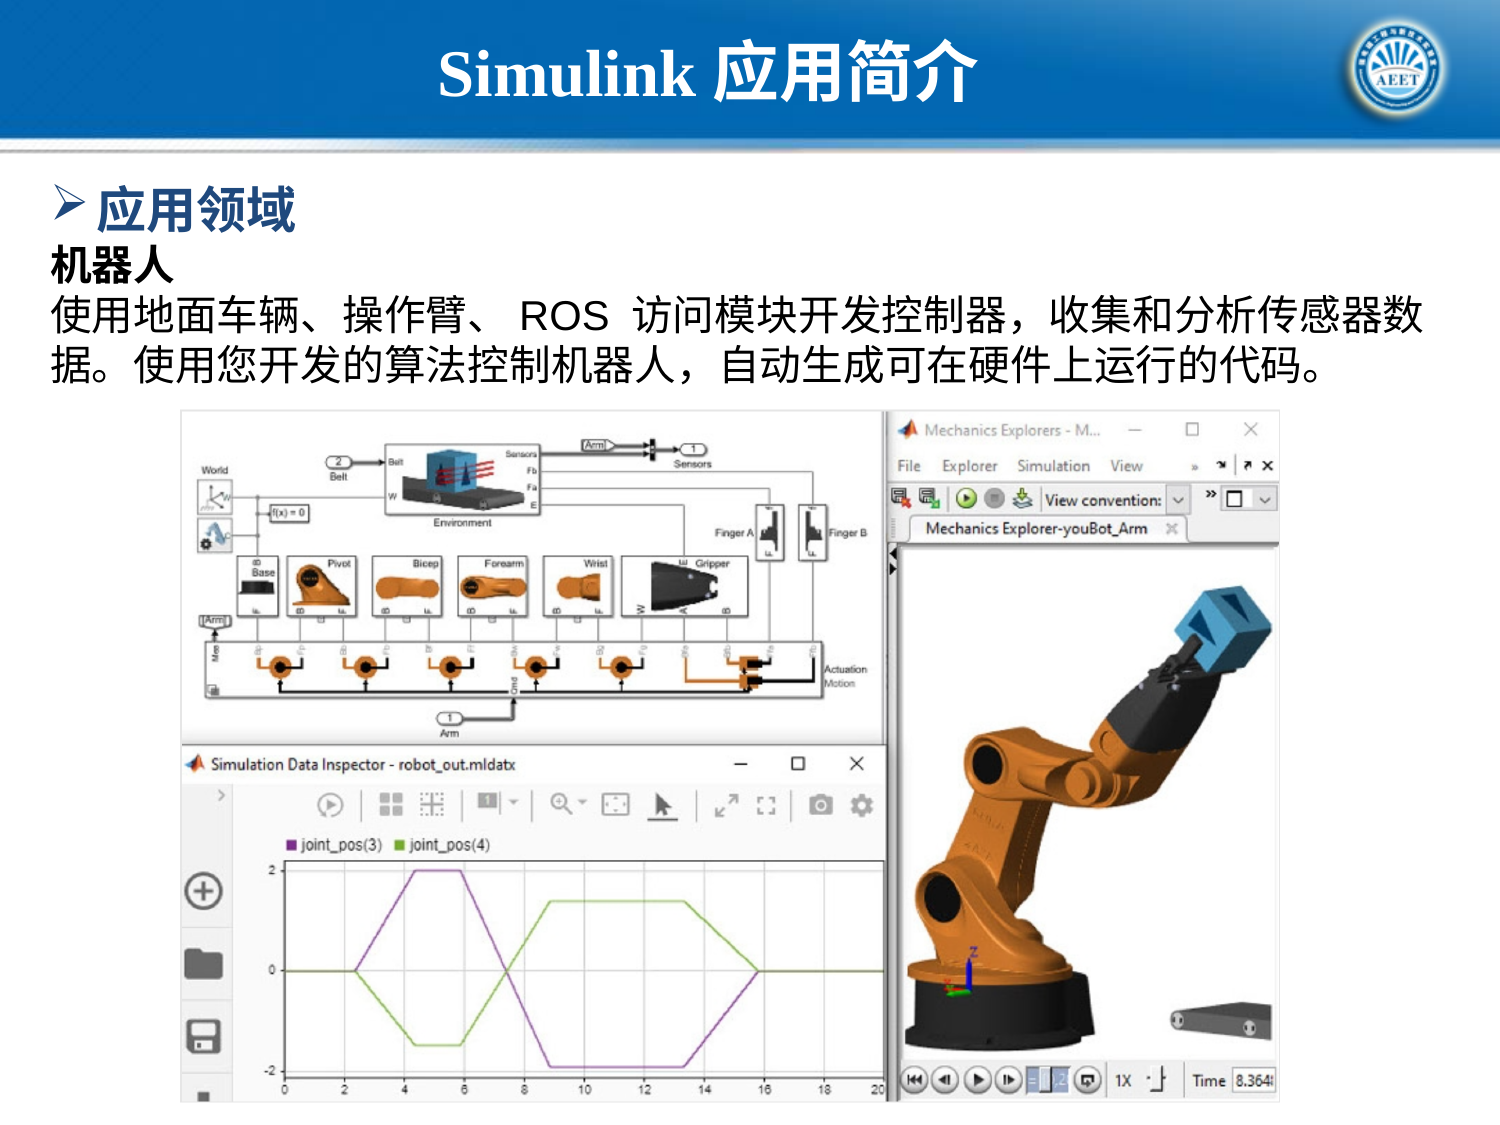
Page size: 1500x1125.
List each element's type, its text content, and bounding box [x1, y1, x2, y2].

picture [172, 397, 1294, 1117]
text_box 应用领域 机器人 使用地面车辆、操作臂、ROS 访问模块开发控制器，收集和分析传感器数据。使用您开发的算法控制机器人，自动生成可在硬件上运行的代码。 [35, 156, 1459, 397]
text_box Simulink应用简介 [194, 28, 1223, 111]
picture [0, 0, 1500, 153]
